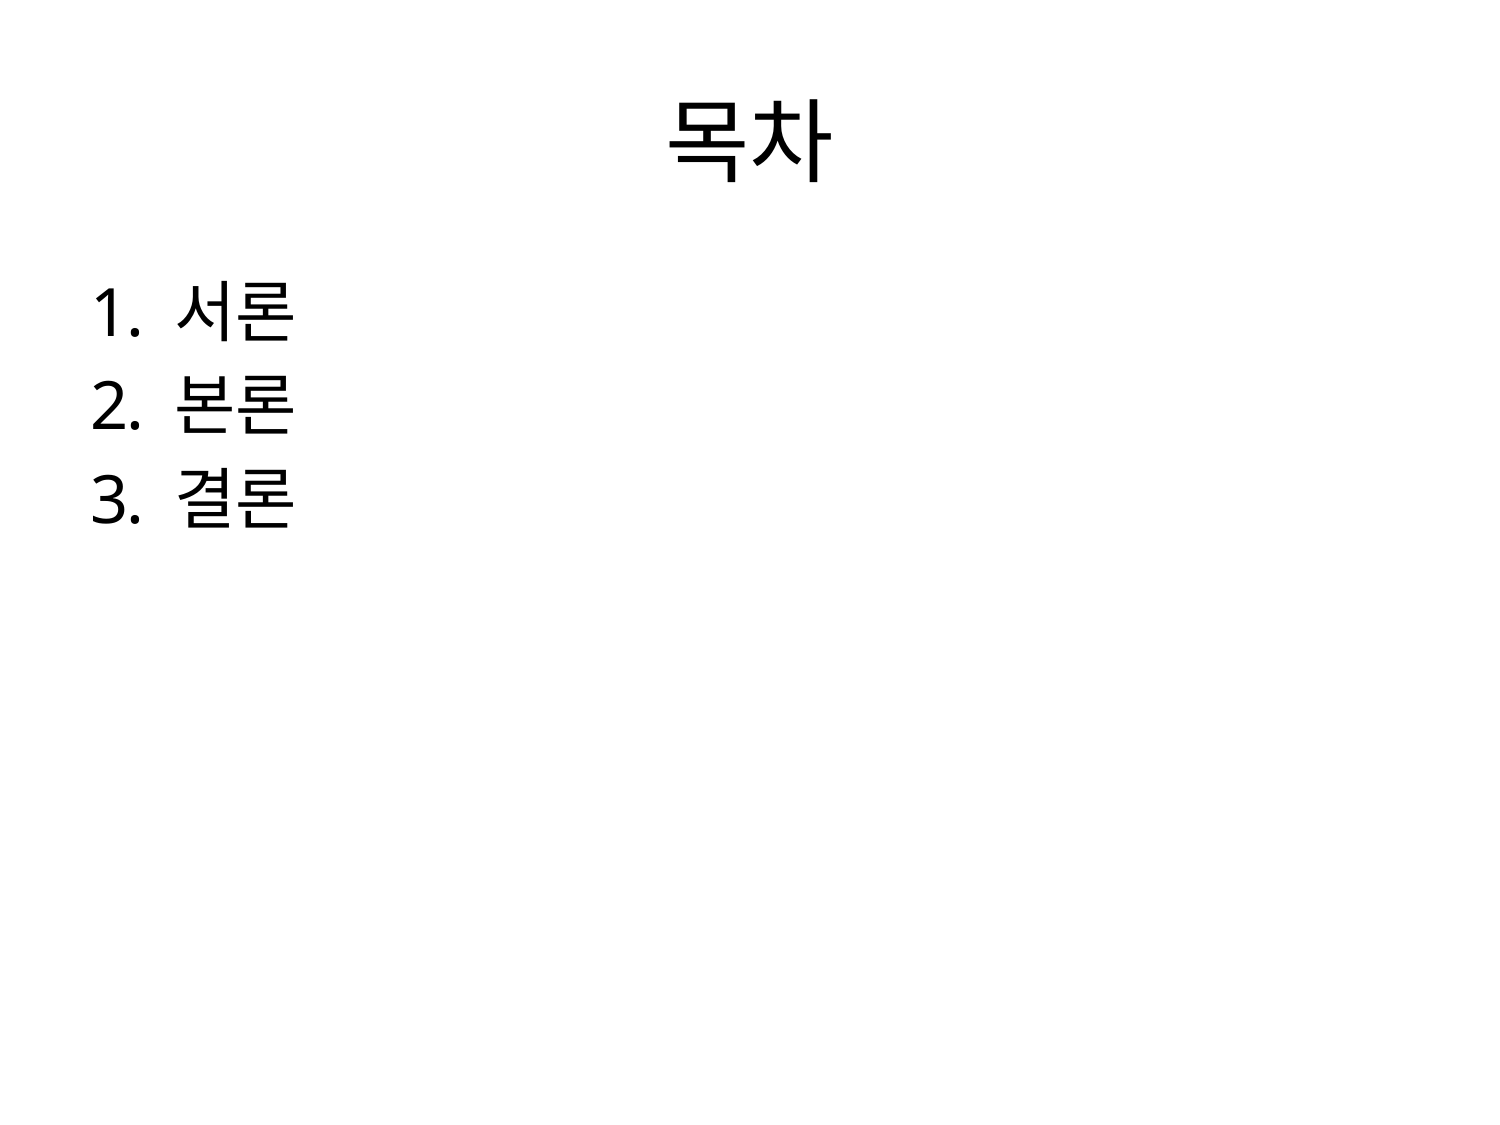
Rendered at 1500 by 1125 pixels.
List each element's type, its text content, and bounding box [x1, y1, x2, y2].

title 목차 [75, 45, 1425, 233]
list 서론 본론 결론 [75, 262, 1425, 1005]
